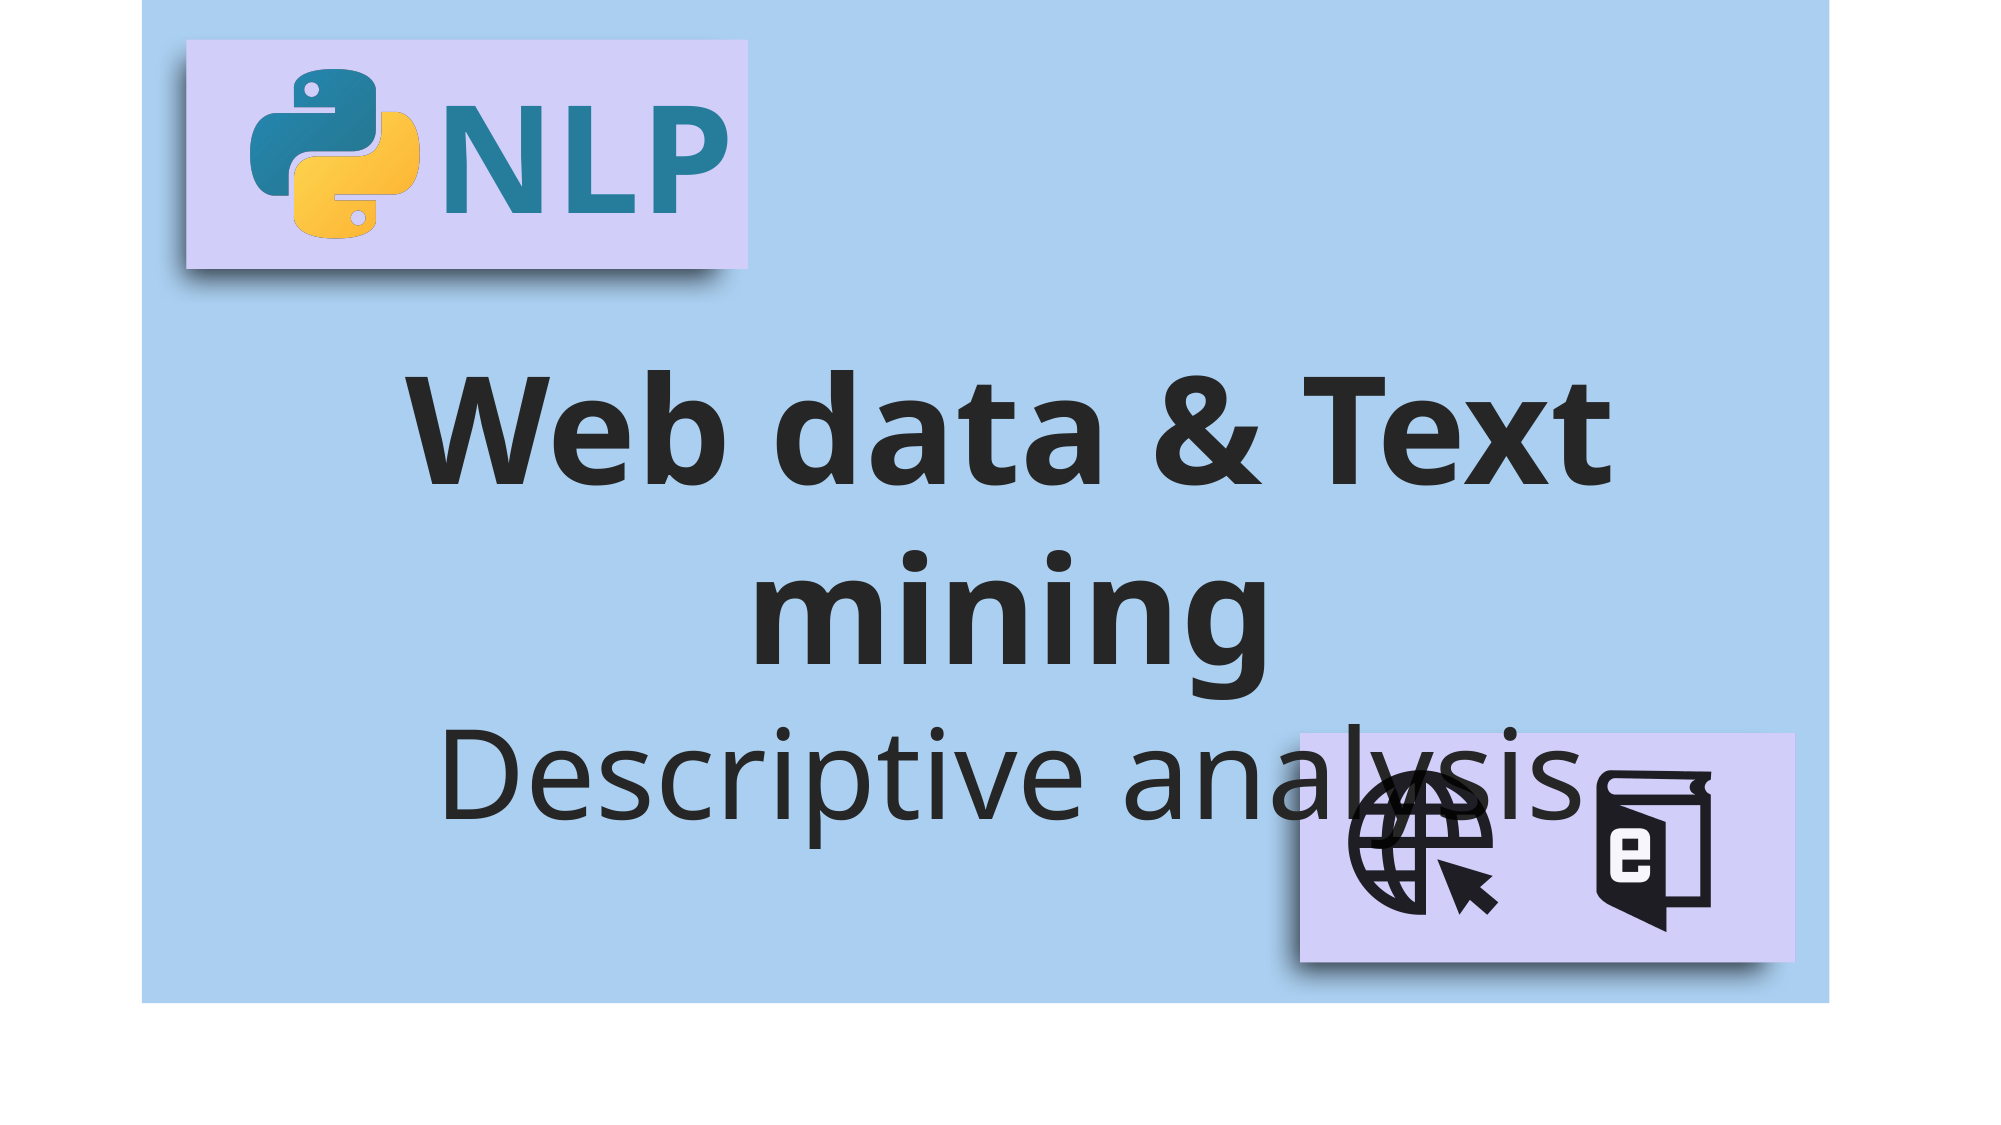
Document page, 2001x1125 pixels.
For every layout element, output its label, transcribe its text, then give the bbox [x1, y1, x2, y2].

text_box [1299, 732, 1796, 963]
picture [1553, 769, 1756, 947]
text_box Web data & Text mining Descriptive analysis [250, 327, 1772, 853]
text_box [141, 0, 1830, 1004]
text_box NLP [393, 55, 775, 251]
picture [1337, 759, 1515, 937]
picture [250, 69, 420, 239]
text_box [185, 39, 749, 270]
